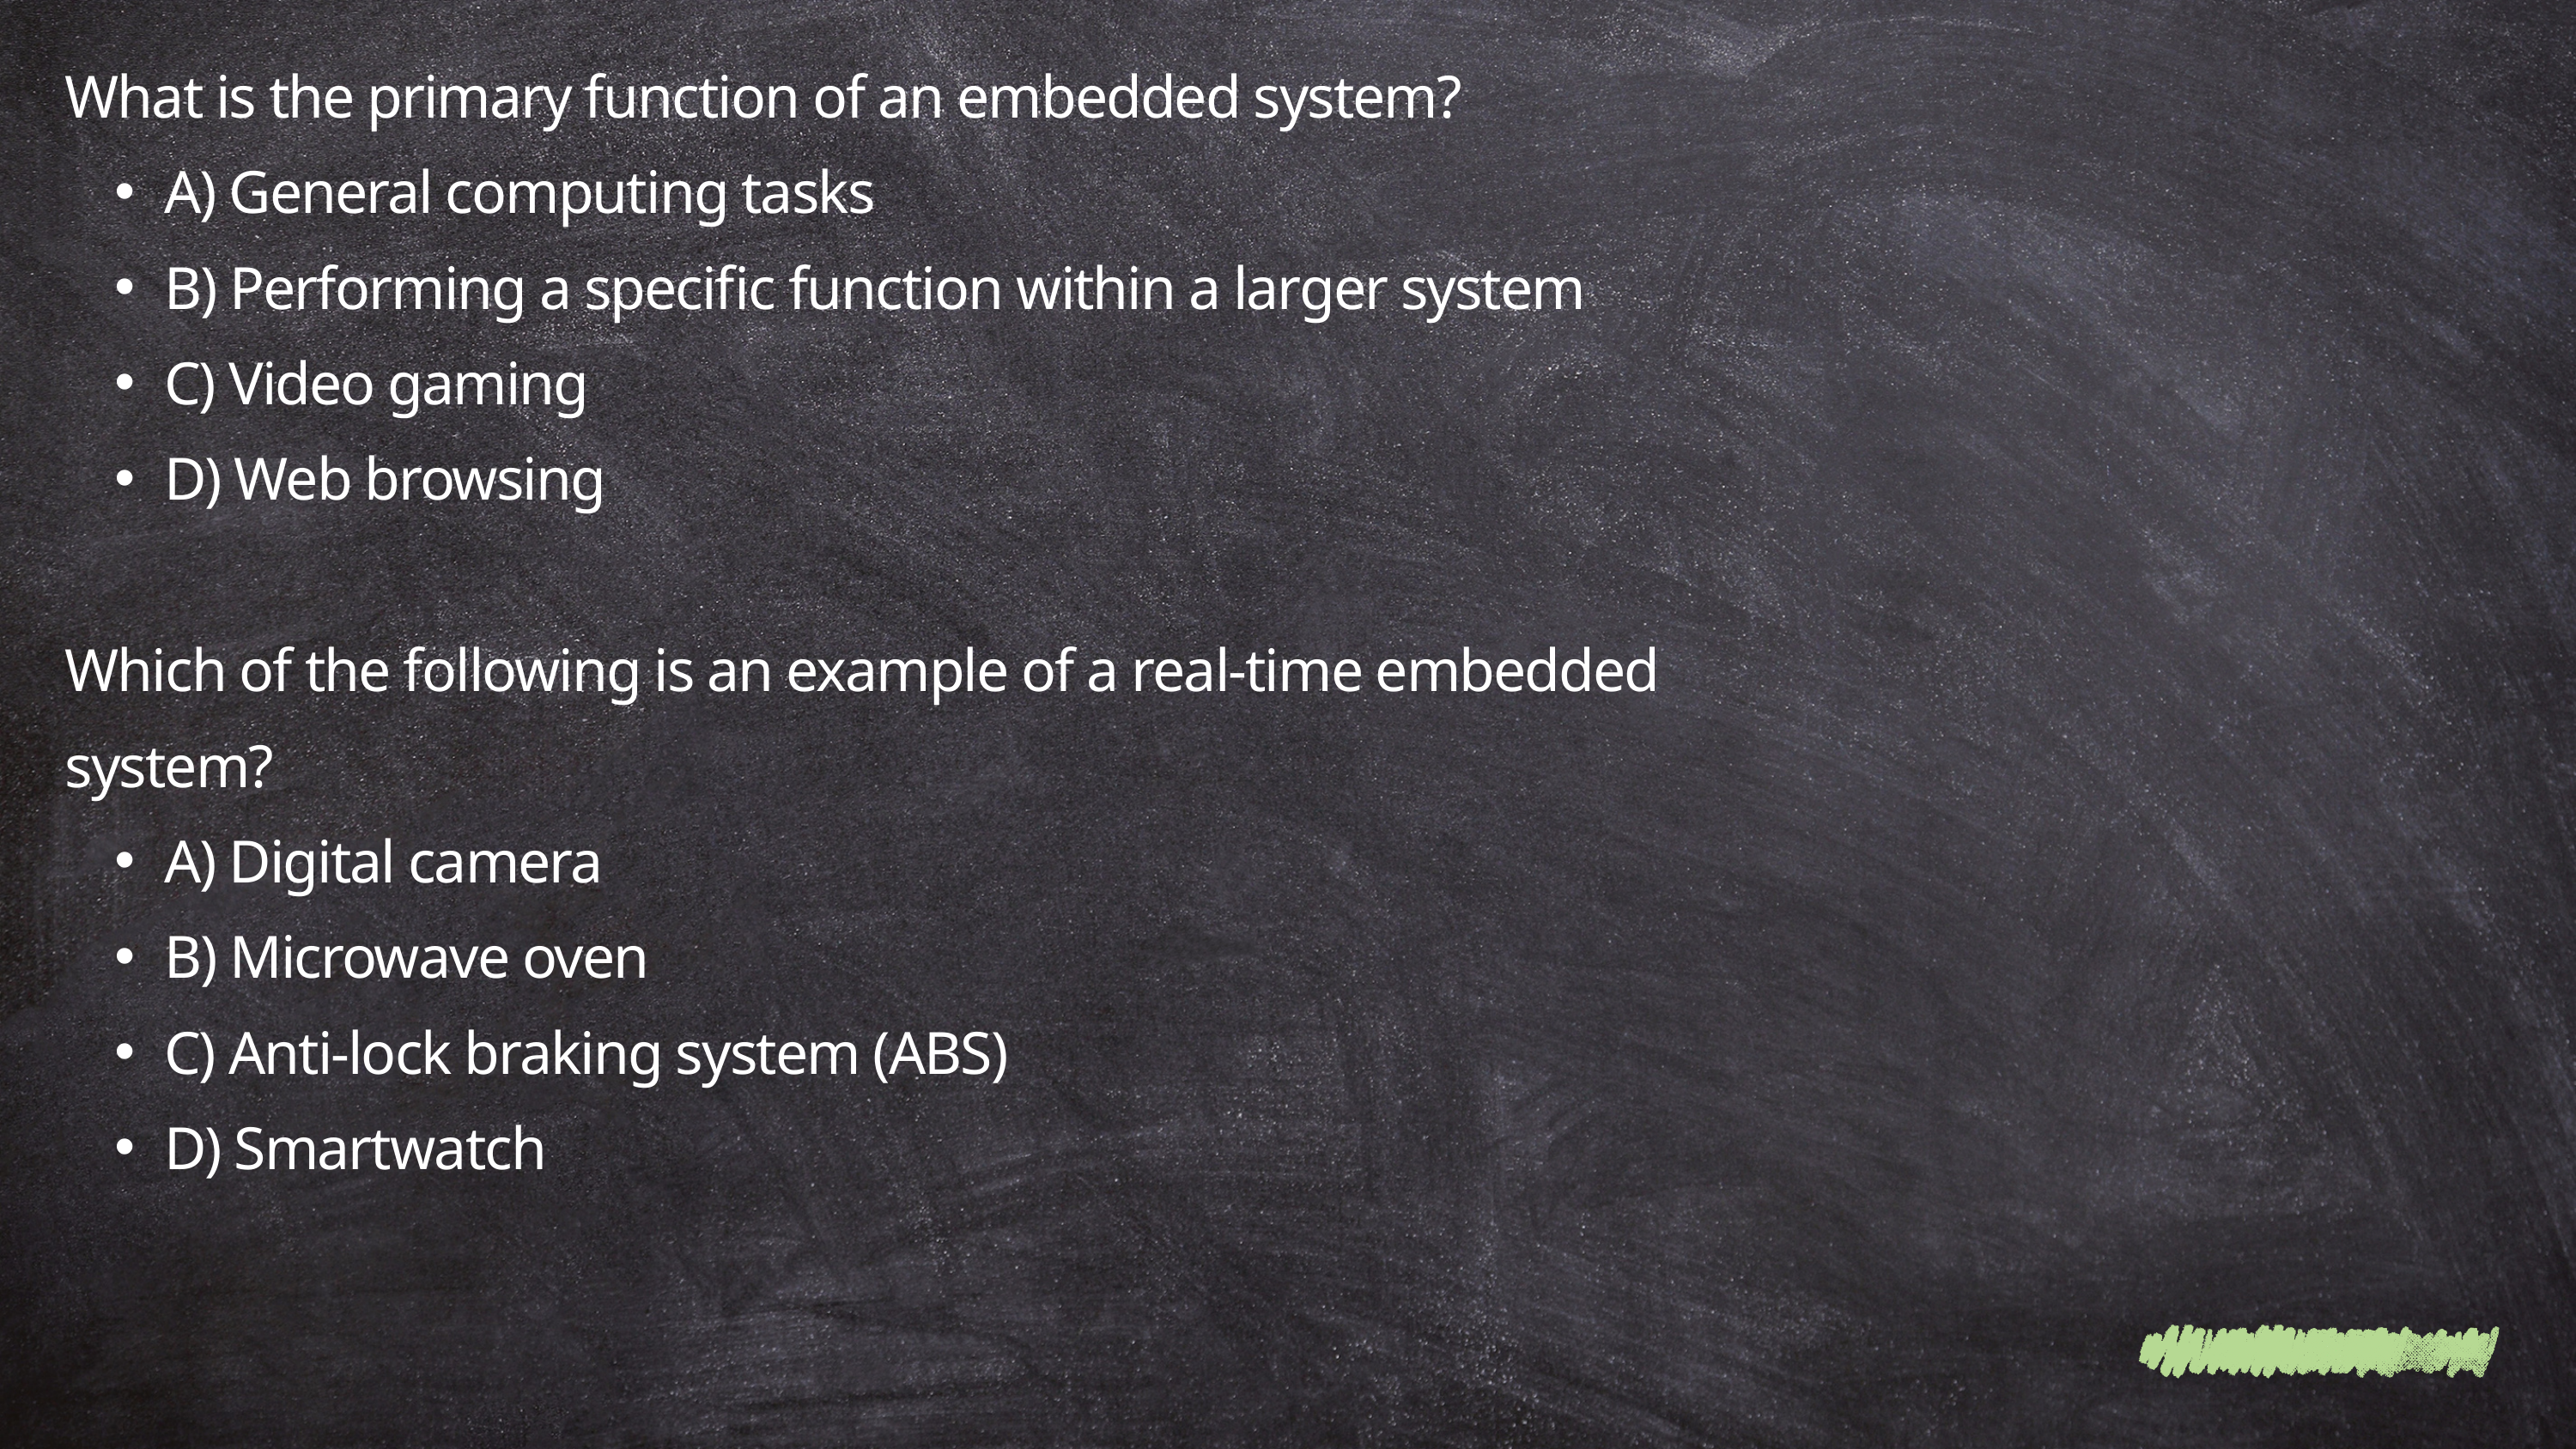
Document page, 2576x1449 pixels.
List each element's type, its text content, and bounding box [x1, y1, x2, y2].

text_box [2138, 1324, 2409, 1379]
text_box [0, 0, 2576, 1449]
text_box What is the primary function of an embedded system? A) General computing tasks B) Performing a specific function within a larger system C) Video gaming D) Web browsing Which of the following is an example of a real-time embedded system? A) Digital camera B) Microwave oven C) Anti-lock braking system (ABS) D) Smartwatch [64, 33, 1692, 1373]
text_box [2409, 1324, 2500, 1379]
